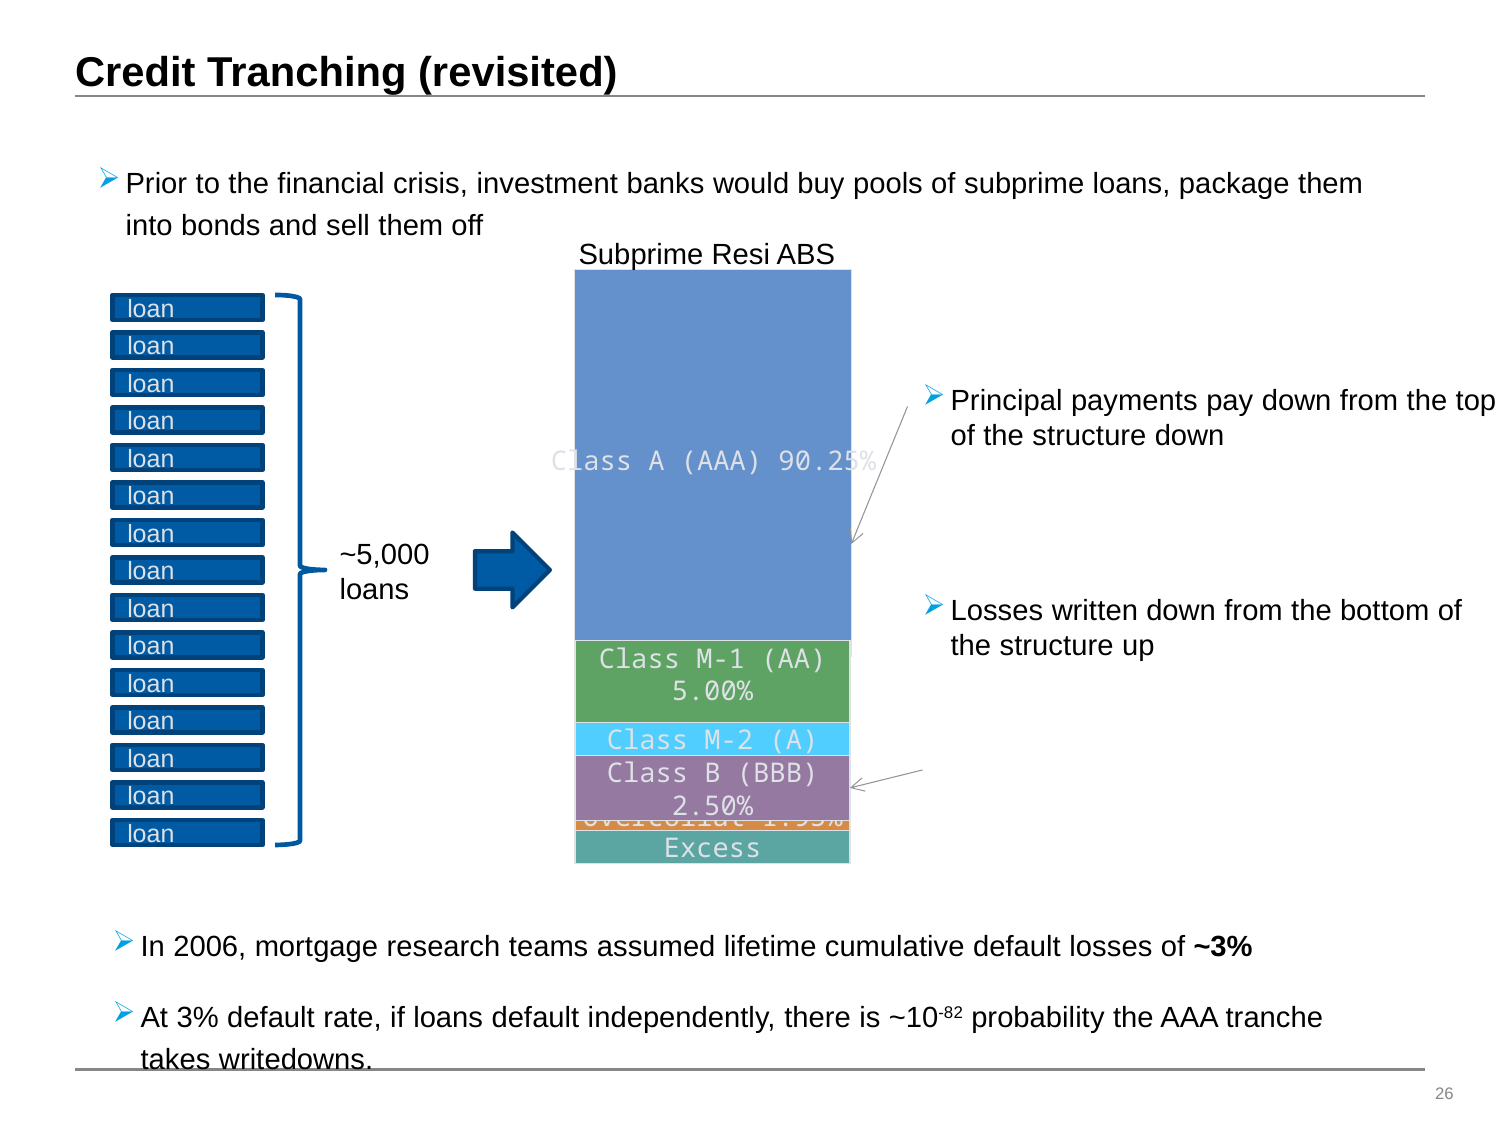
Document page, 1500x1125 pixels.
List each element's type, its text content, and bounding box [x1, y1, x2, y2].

text_box In 2006, mortgage research teams assumed lifetime cumulative default losses of ~3% At 3% default rate, if loans default independently, there is ~10-82 probability the AAA tranche takes writedowns. [112, 920, 1395, 1035]
text_box [574, 323, 852, 443]
text_box Class M-2 (A) 2.25% [575, 722, 850, 755]
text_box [849, 769, 923, 773]
text_box Class B (BBB) 2.50% [575, 755, 850, 821]
text_box loan [110, 368, 265, 397]
text_box ~5,000 loans [323, 493, 477, 648]
text_box Overcollat 1.95% [575, 821, 850, 830]
text_box loan [110, 630, 265, 660]
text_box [851, 406, 908, 545]
text_box Excess [575, 830, 850, 864]
text_box loan [110, 593, 265, 622]
text_box loan [110, 405, 265, 435]
text_box loan [110, 668, 265, 697]
text_box Class A (AAA) 90.25% [550, 443, 846, 476]
text_box loan [110, 818, 265, 847]
text_box loan [110, 480, 265, 510]
text_box loan [110, 330, 265, 360]
text_box Prior to the financial crisis, investment banks would buy pools of subprime loans, package them into bonds and sell them off [97, 157, 1395, 323]
text_box loan [110, 705, 265, 735]
text_box [275, 323, 323, 846]
text_box loan [110, 780, 265, 810]
text_box Subprime Resi ABS [578, 228, 913, 285]
text_box loan [110, 443, 265, 472]
list Principal payments pay down from the top of the structure down Losses written down from the bottom of the structure up [922, 381, 1499, 850]
text_box [574, 476, 852, 657]
text_box [472, 530, 553, 610]
text_box Class M-1 (AA) 5.00% [575, 640, 850, 722]
text_box loan [110, 555, 265, 585]
text_box loan [110, 518, 265, 547]
text_box loan [110, 743, 265, 772]
title Credit Tranching (revisited) [75, 45, 1424, 96]
